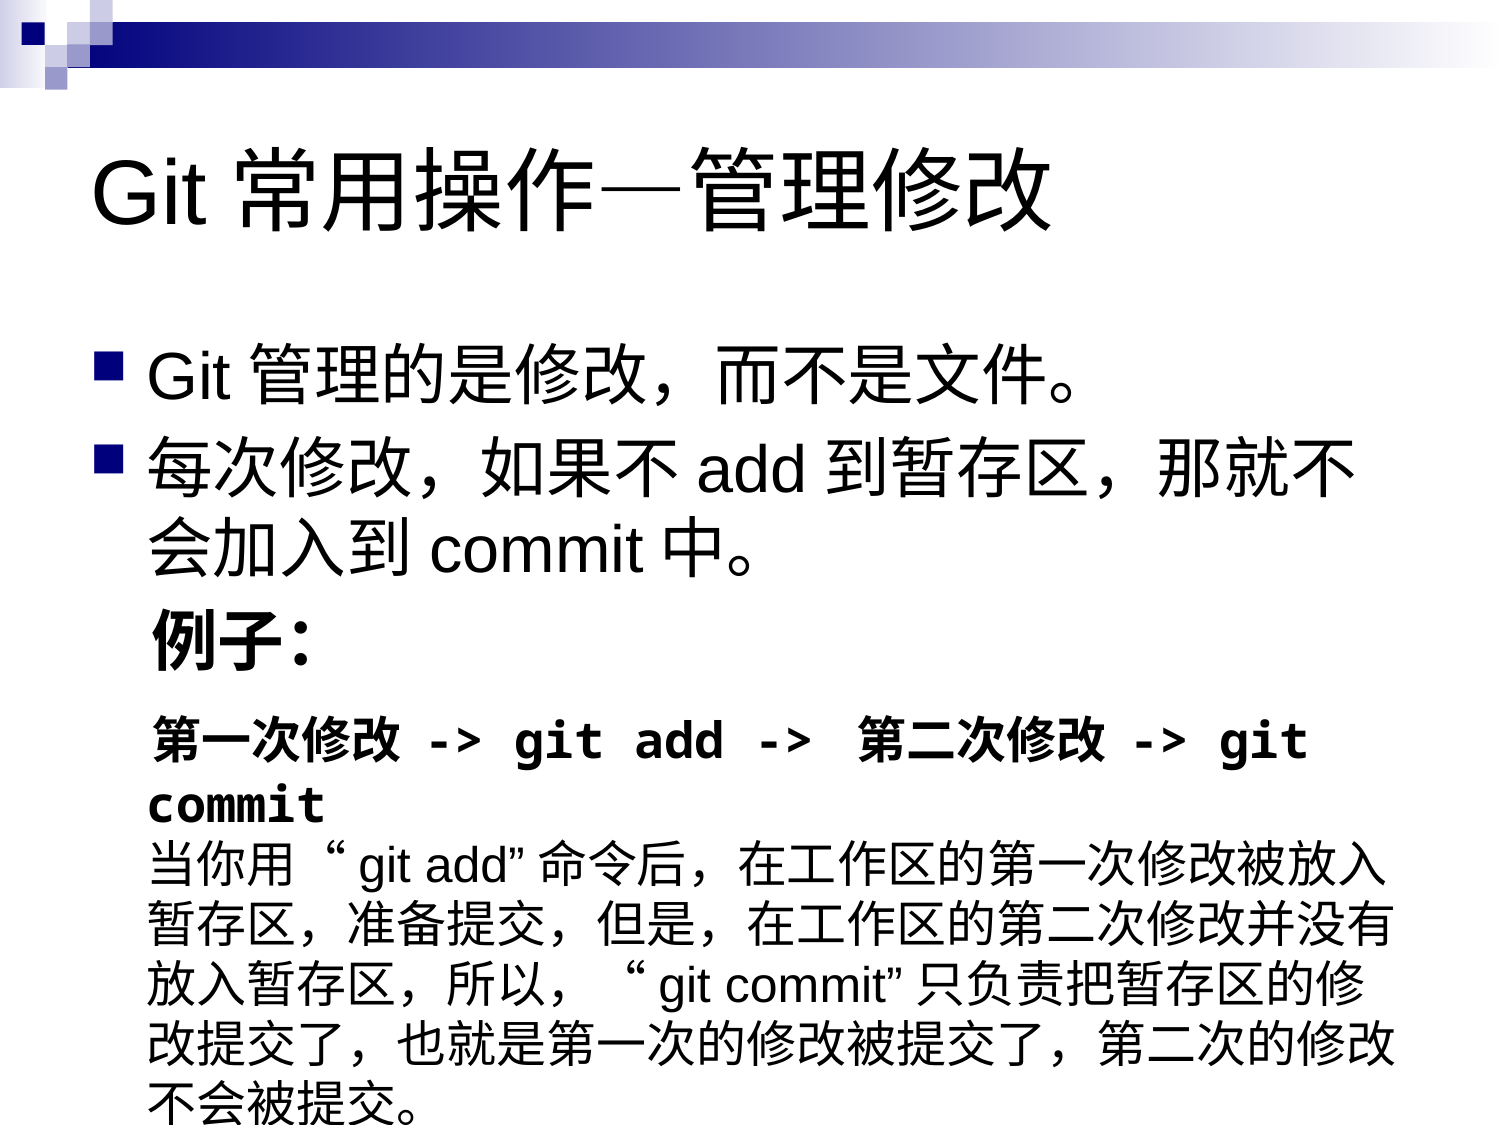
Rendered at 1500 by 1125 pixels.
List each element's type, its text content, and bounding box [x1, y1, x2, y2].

list Git管理的是修改，而不是文件。 每次修改，如果不add到暂存区，那就不会加入到commit中。 例子： 第⼀次修改 -> git add -> 第二次修改 -> git commit 当你用“git add”命令后，在工作区的第一次修改被放入暂存区，准备提交，但是，在工作区的第二次修改并没有放入暂存区，所以，“git commit”只负责把暂存区的修改提交了，也就是第一次的修改被提交了，第二次的修改不会被提交。 [74, 324, 1426, 963]
title Git常用操作—管理修改 [74, 74, 1426, 301]
